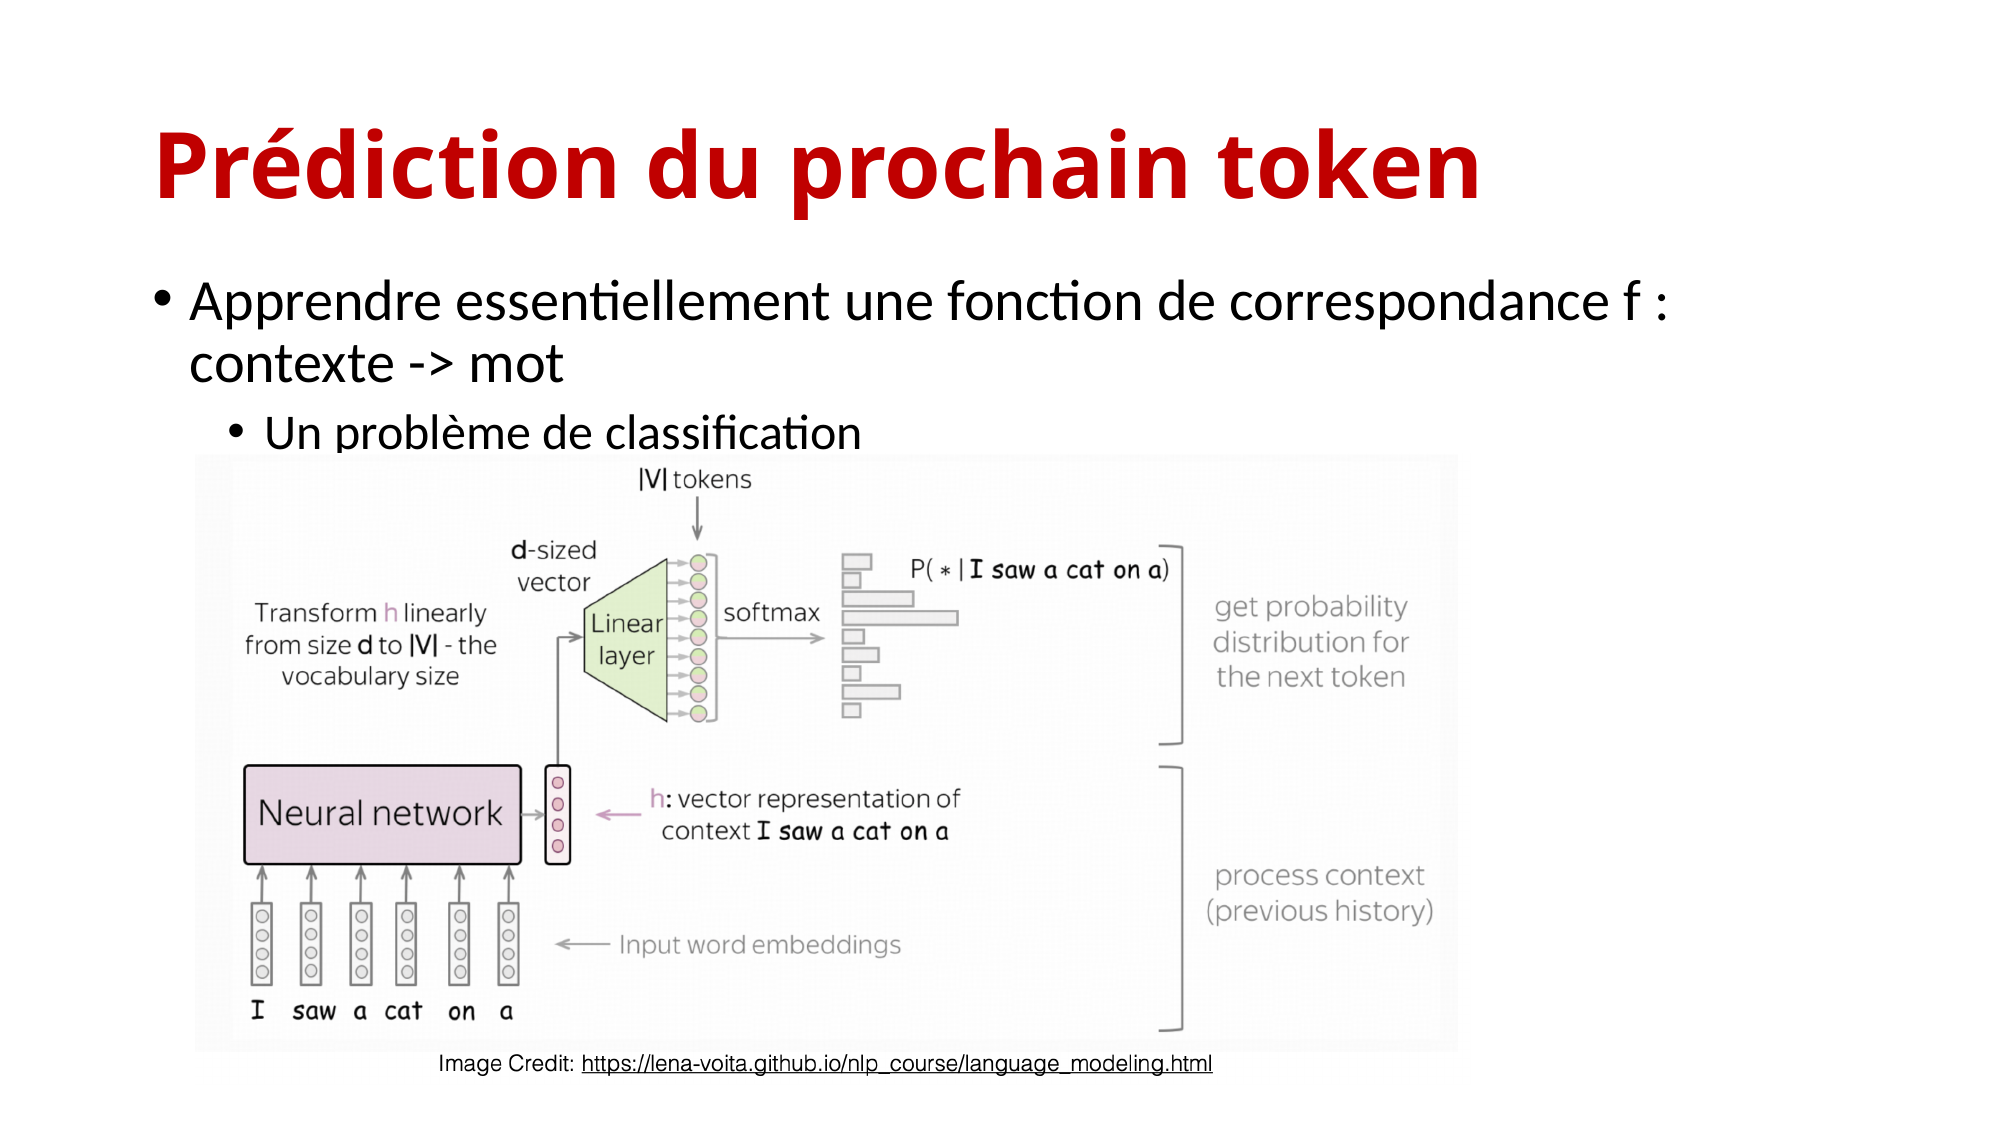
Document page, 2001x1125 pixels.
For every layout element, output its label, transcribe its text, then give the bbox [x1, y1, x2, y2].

title Prédiction du prochain token [137, 59, 1863, 262]
list Apprendre essentiellement une fonction de correspondance f : contexte -> mot Un problème de classification [137, 262, 1863, 976]
picture [195, 453, 1471, 1085]
